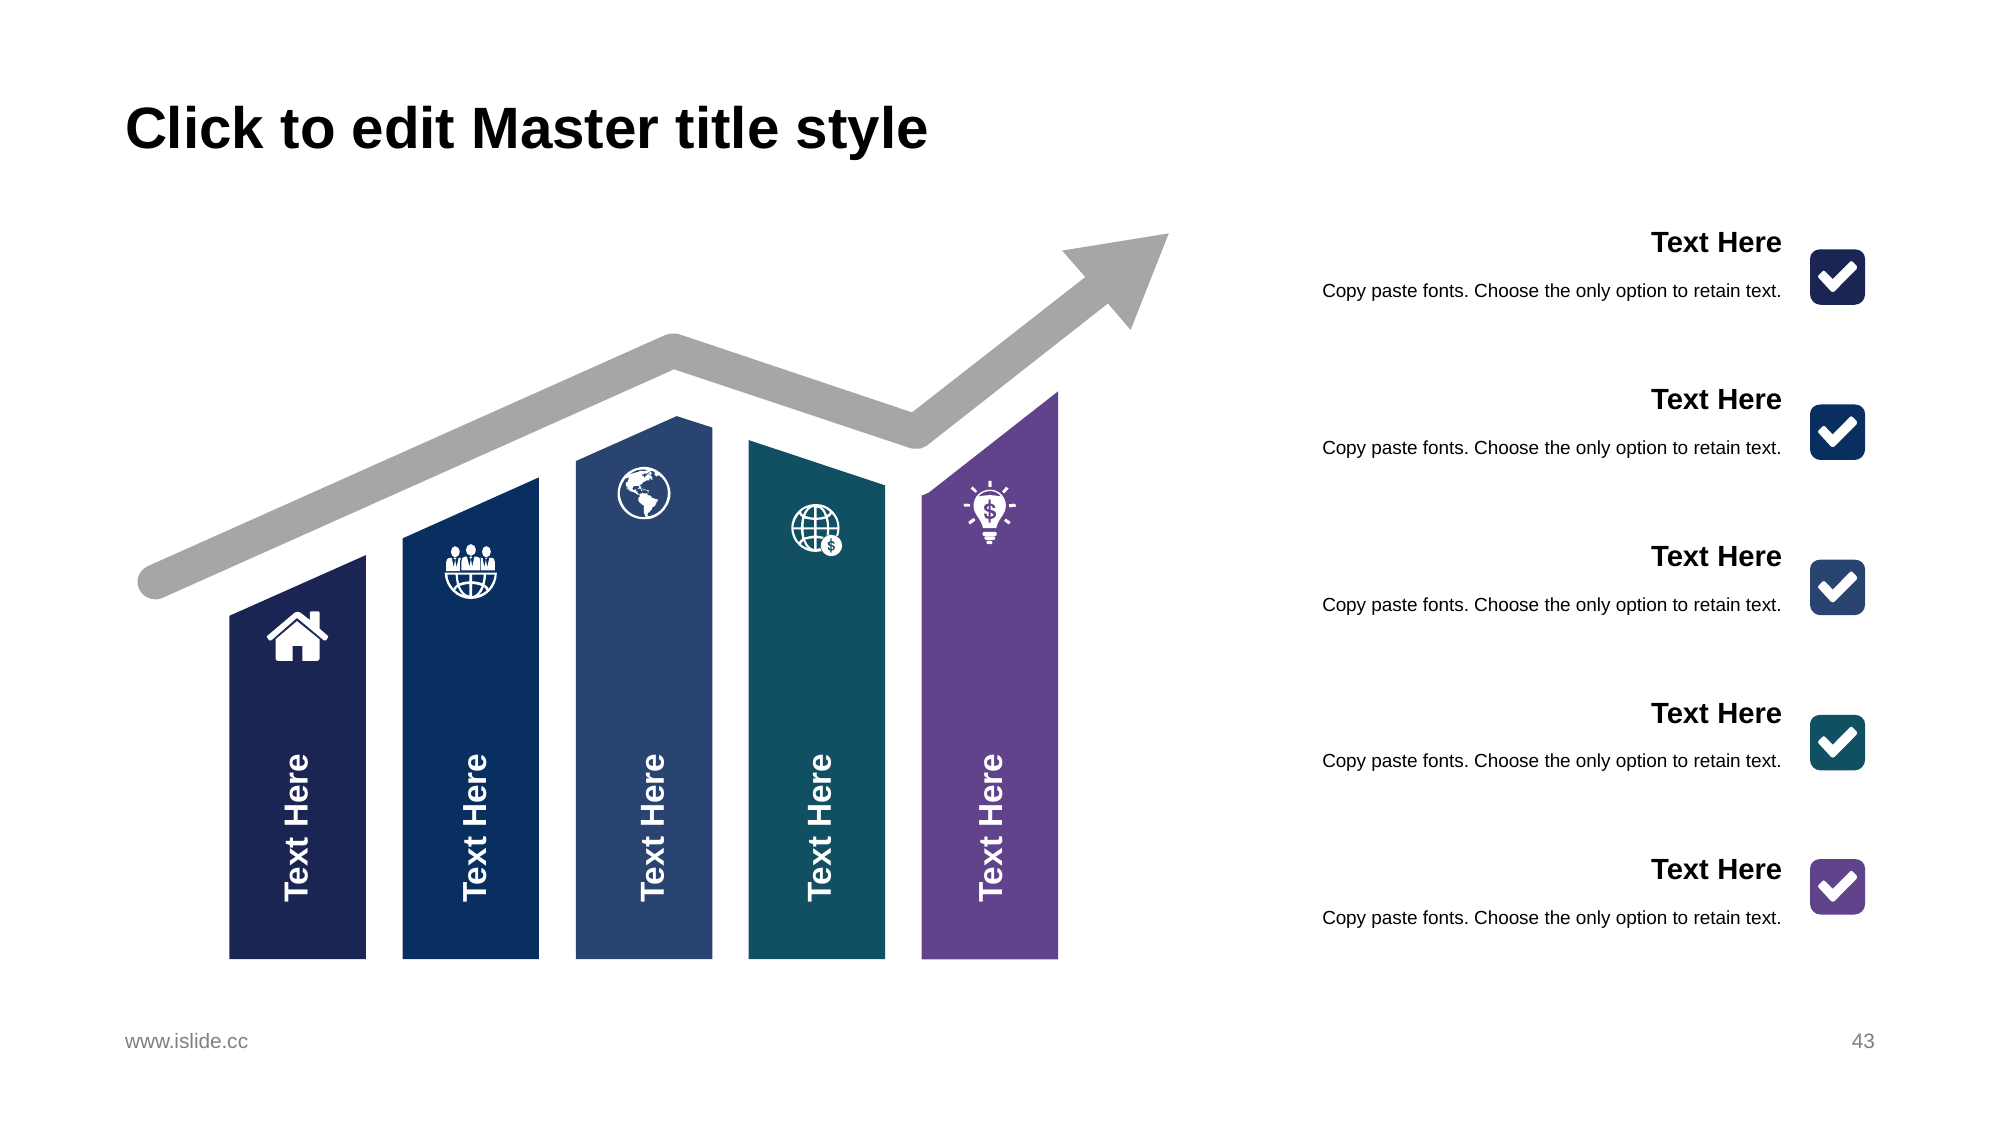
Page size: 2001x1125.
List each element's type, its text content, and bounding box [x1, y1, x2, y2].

slide_number 43 [1412, 1023, 1890, 1058]
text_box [134, 215, 1866, 960]
title Click to edit Master title style [109, 0, 1890, 169]
footer www.islide.cc [109, 1023, 790, 1058]
